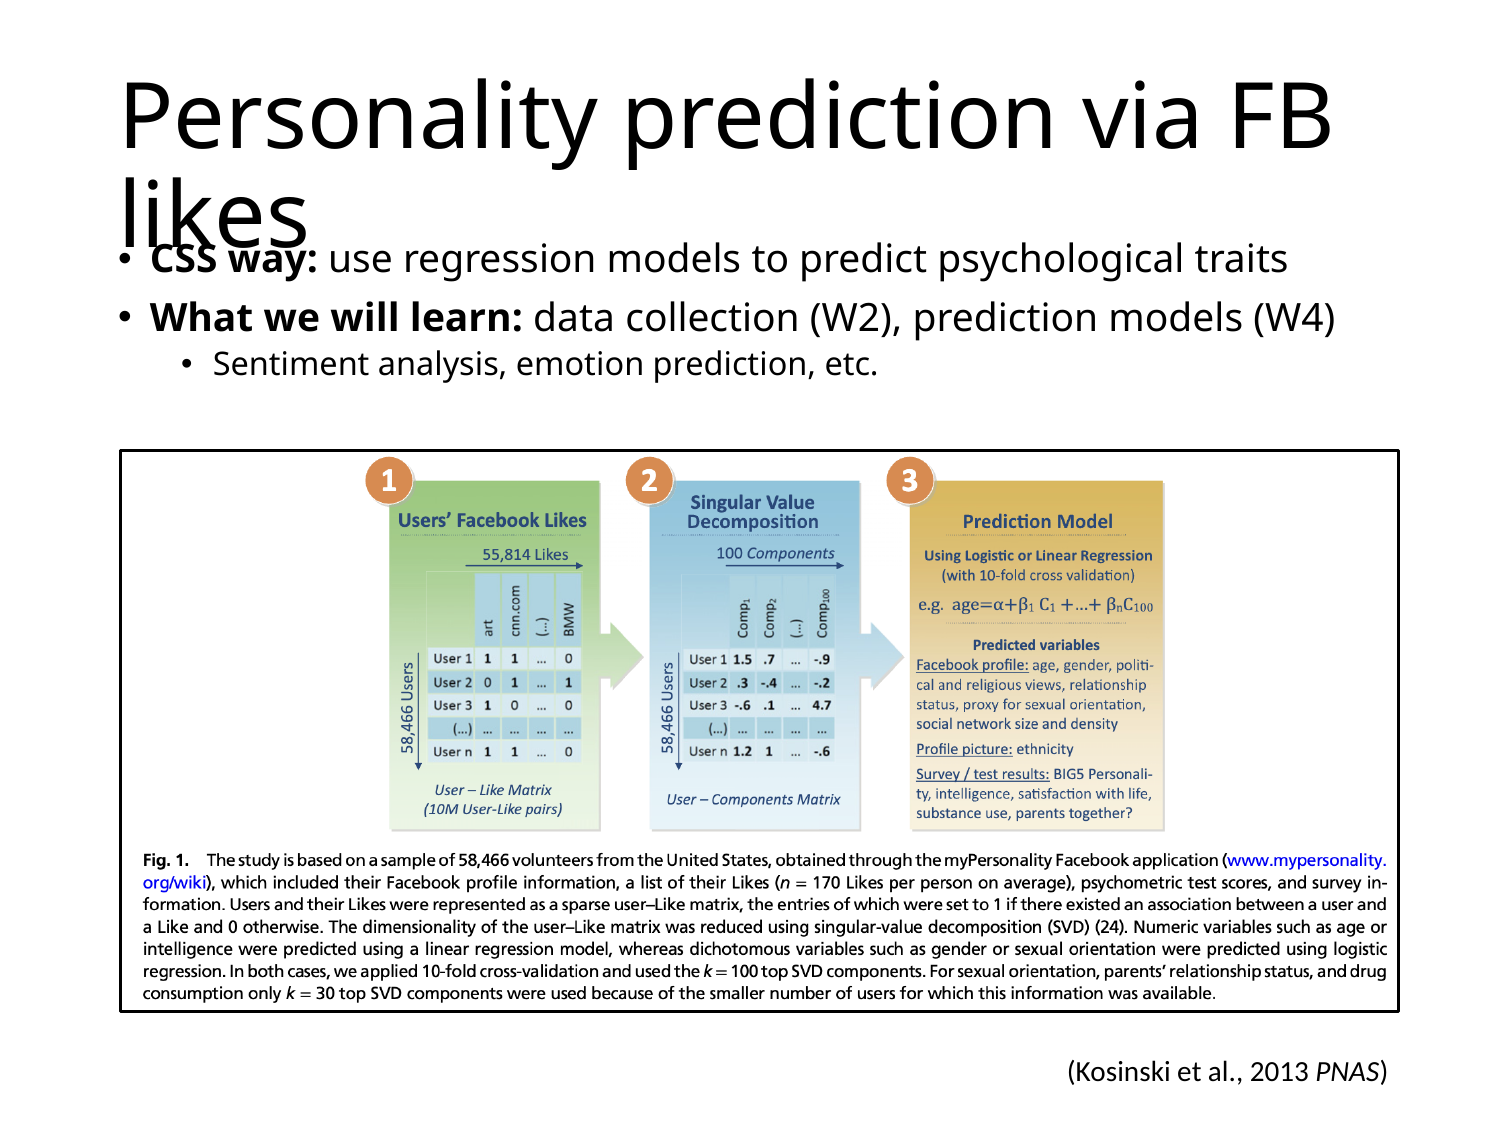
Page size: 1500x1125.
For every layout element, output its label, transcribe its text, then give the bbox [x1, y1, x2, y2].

title Personality prediction via FB likes [103, 59, 1397, 231]
picture [121, 451, 1397, 1010]
text_box (Kosinski et al., 2013 PNAS) [1052, 1044, 1404, 1095]
list CSS way: use regression models to predict psychological traits What we will learn: data collection (W2), prediction models (W4) Sentiment analysis, emotion prediction, etc. [103, 231, 1397, 424]
